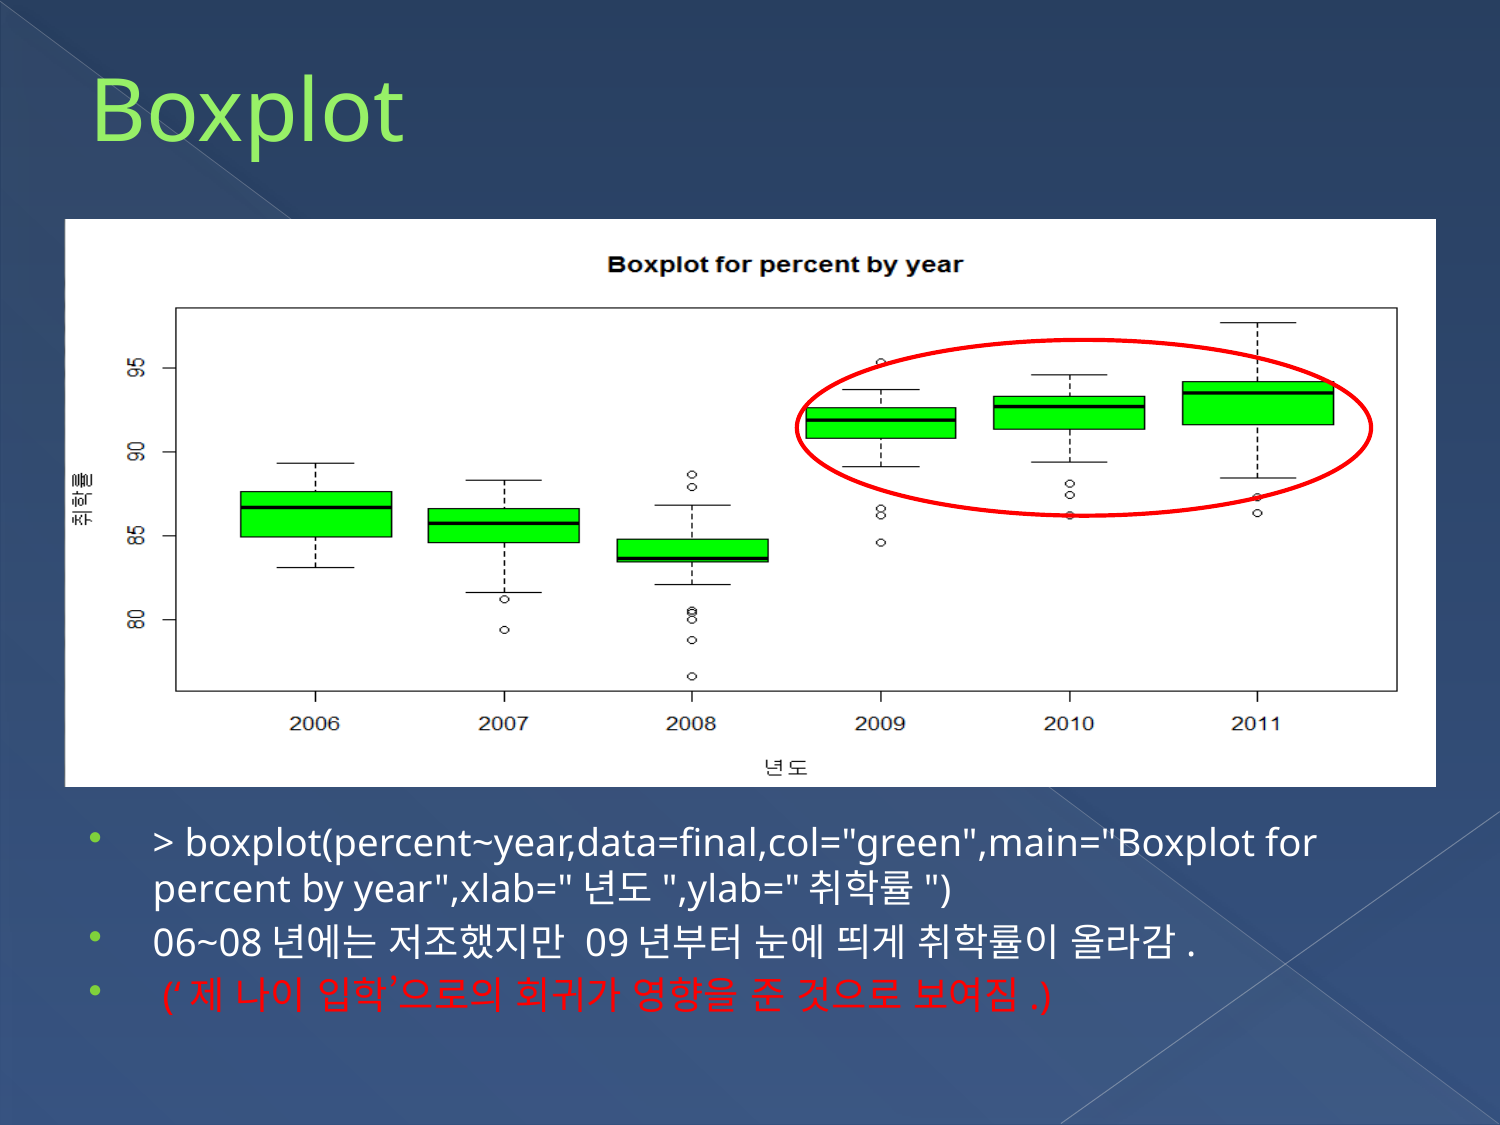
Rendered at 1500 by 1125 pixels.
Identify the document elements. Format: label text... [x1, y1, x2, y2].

list > boxplot(percent~year,data=final,col="green",main="Boxplot for percent by year",xlab="년도",ylab="취학률") 06~08년에는 저조했지만 09년부터 눈에 띄게 취학률이 올라감. (‘제 나이 입학’으로의 회귀가 영향을 준 것으로 보여짐.) [64, 810, 1425, 1025]
title Boxplot [75, 43, 1425, 219]
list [64, 219, 1436, 788]
